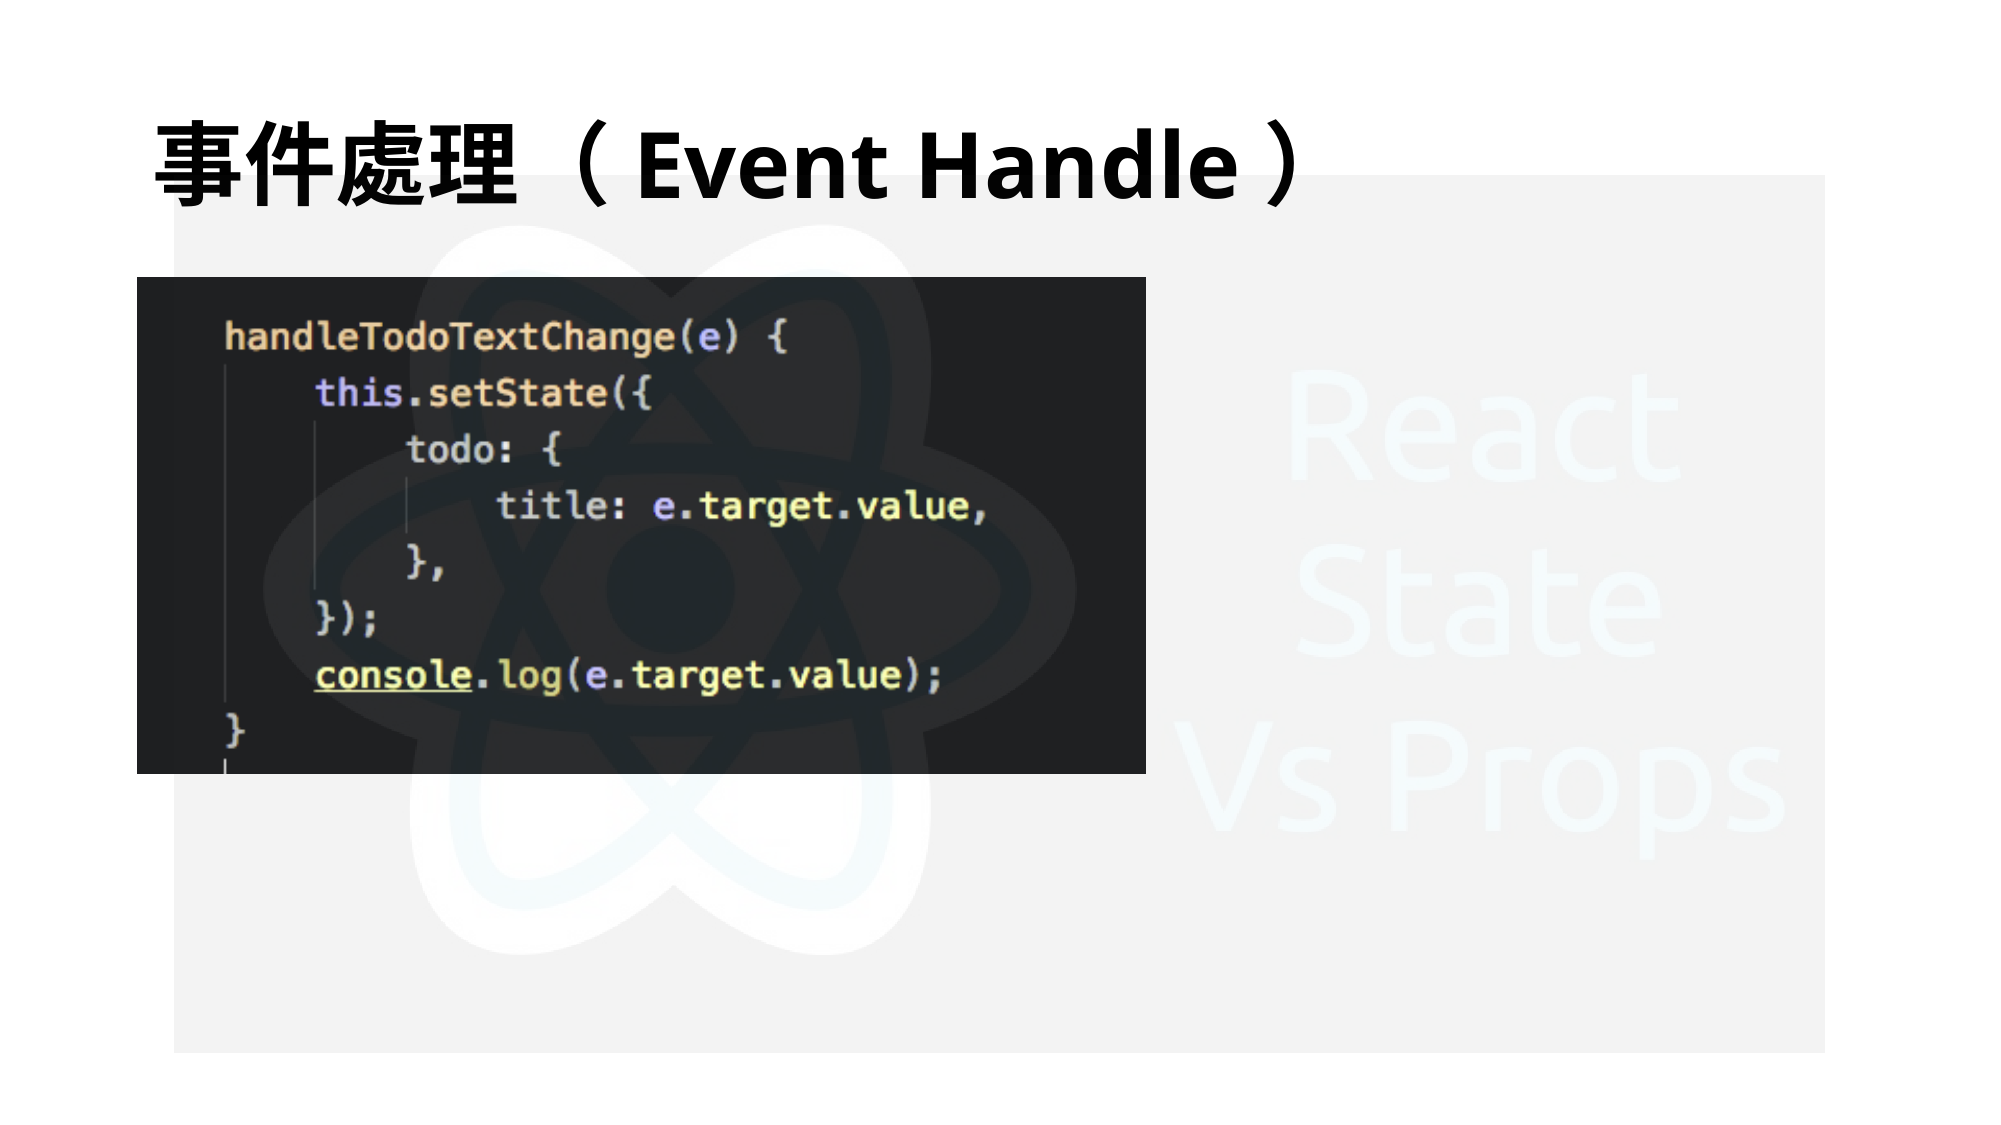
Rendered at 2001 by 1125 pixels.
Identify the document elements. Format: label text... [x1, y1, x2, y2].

picture [174, 175, 1825, 1053]
title 事件處理（Event Handle） [137, 59, 1863, 278]
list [137, 277, 174, 774]
